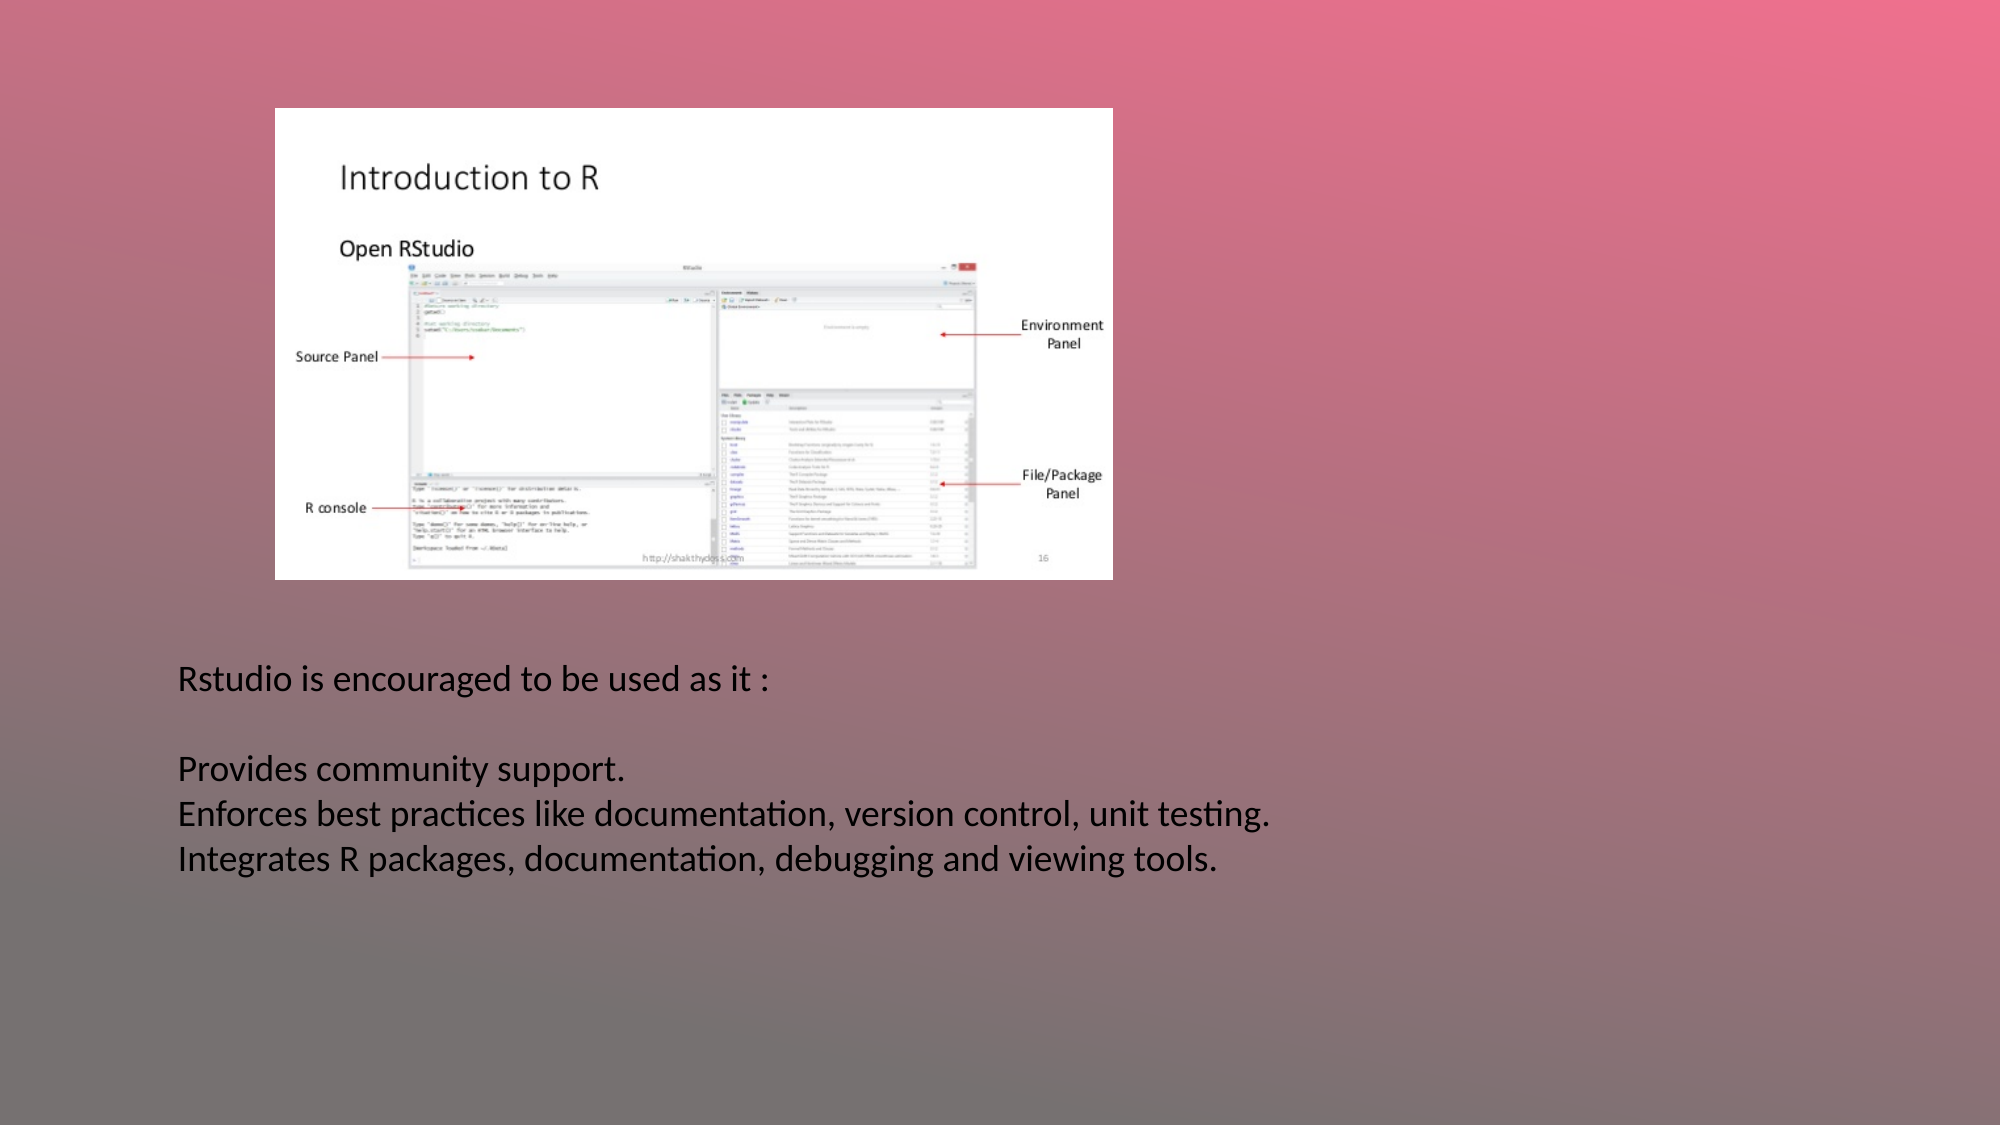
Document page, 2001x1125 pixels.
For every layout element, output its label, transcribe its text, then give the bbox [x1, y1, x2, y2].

text_box Rstudio is encouraged to be used as it : Provides community support. Enforces best practices like documentation, version control, unit testing. Integrates R packages, documentation, debugging and viewing tools. [163, 646, 1449, 932]
picture [275, 108, 1113, 580]
